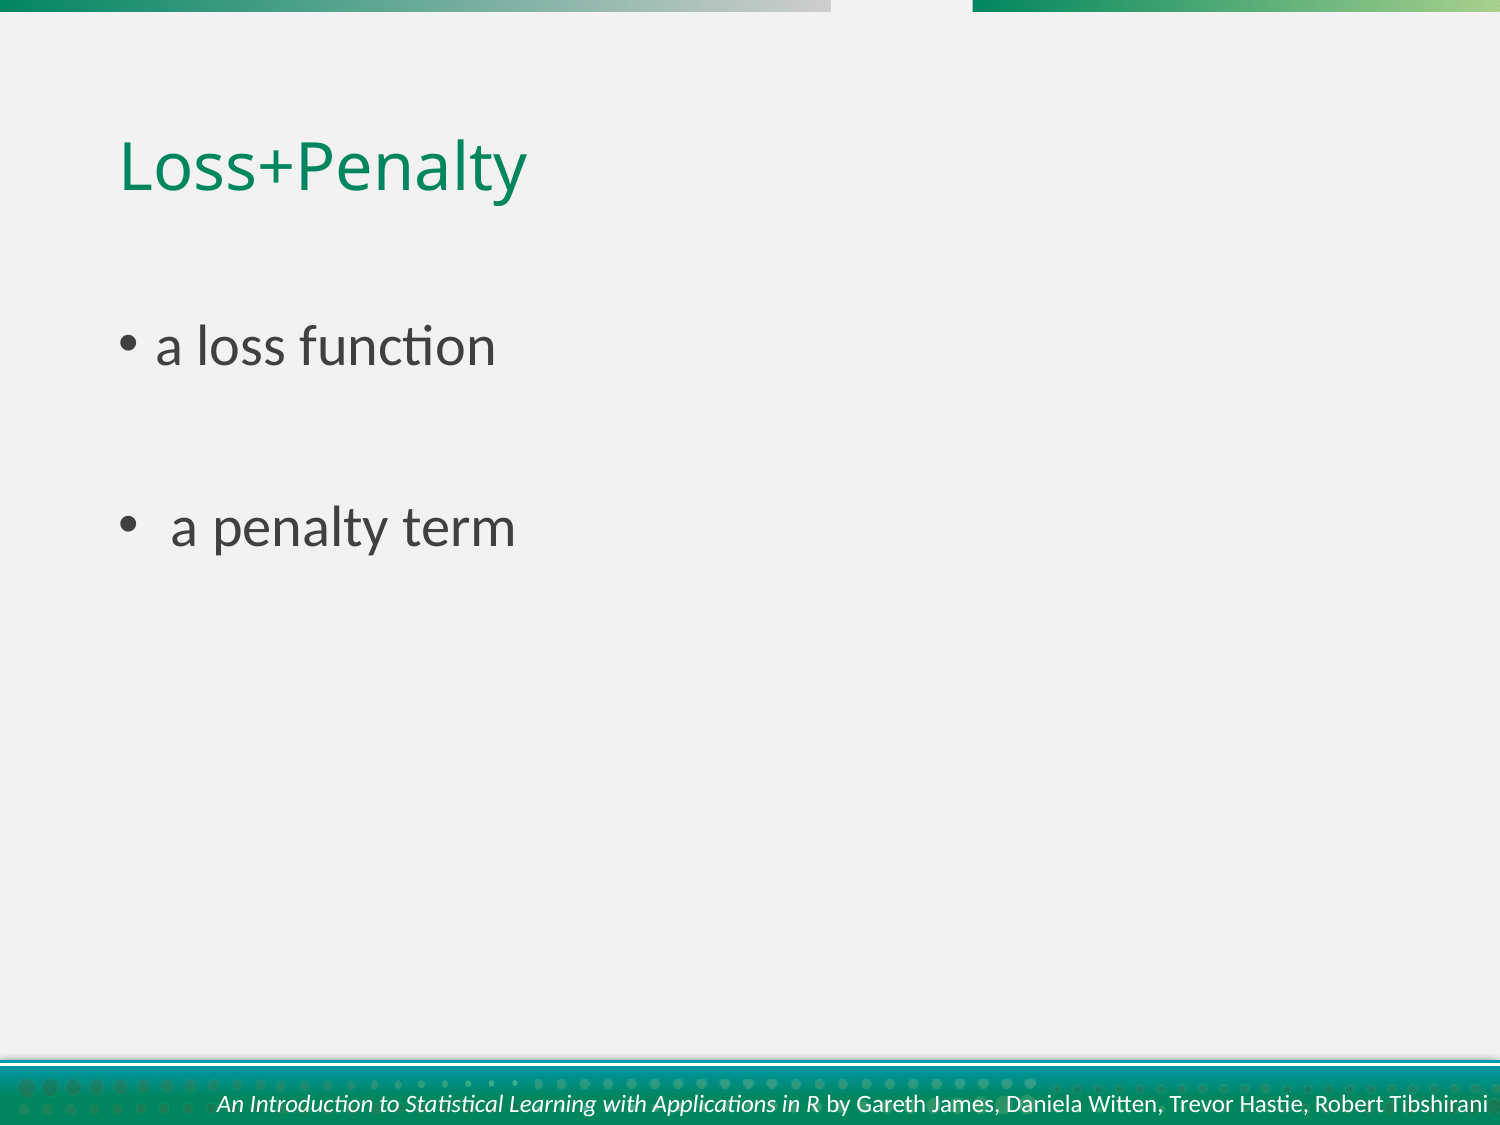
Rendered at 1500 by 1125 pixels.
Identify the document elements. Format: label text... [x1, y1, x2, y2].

title Loss+Penalty [103, 59, 1397, 278]
text_box An Introduction to Statistical Learning with Applications in R by Gareth James, Daniela Witten, Trevor Hastie, Robert Tibshirani [201, 1079, 1500, 1125]
